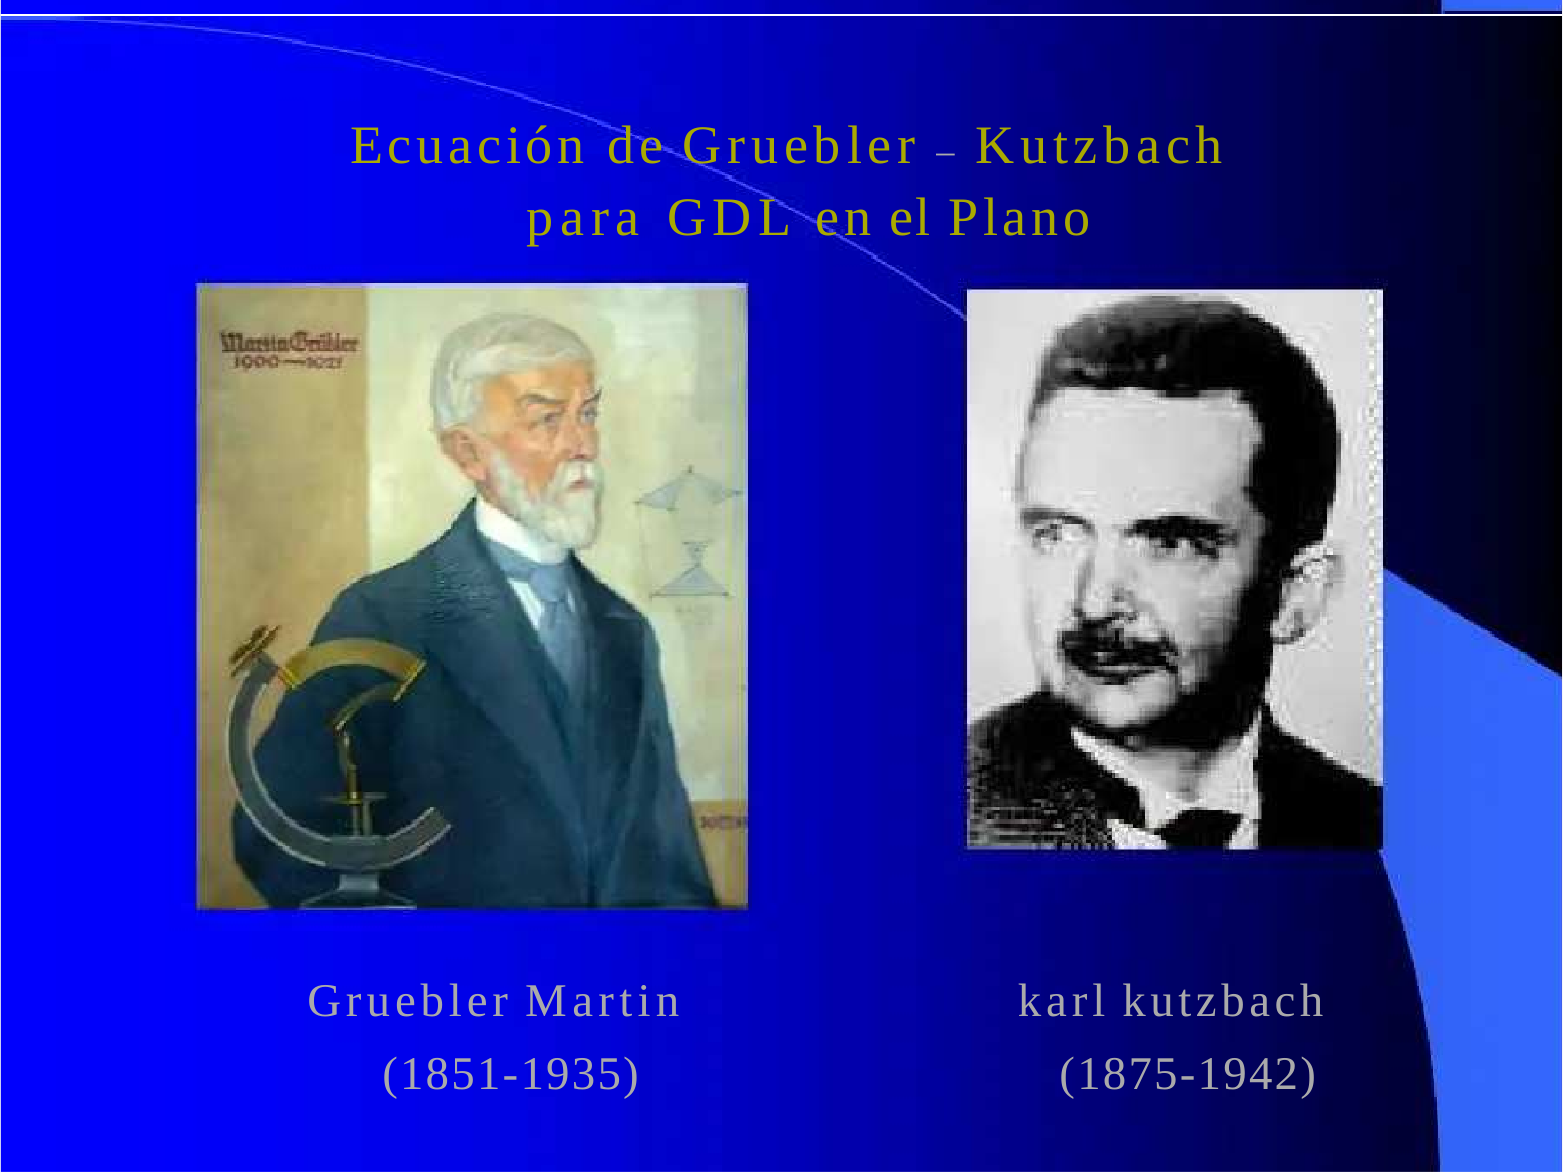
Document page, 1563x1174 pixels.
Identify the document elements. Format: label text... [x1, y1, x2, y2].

text_box [0, 0, 1563, 1172]
text_box Gruebler Martin (1851-1935) [305, 951, 687, 1099]
title Ecuación de Gruebler – Kutzbach para GDL en el Plano [348, 100, 1231, 299]
text_box karl kutzbach (1875-1942) [1015, 951, 1331, 1099]
